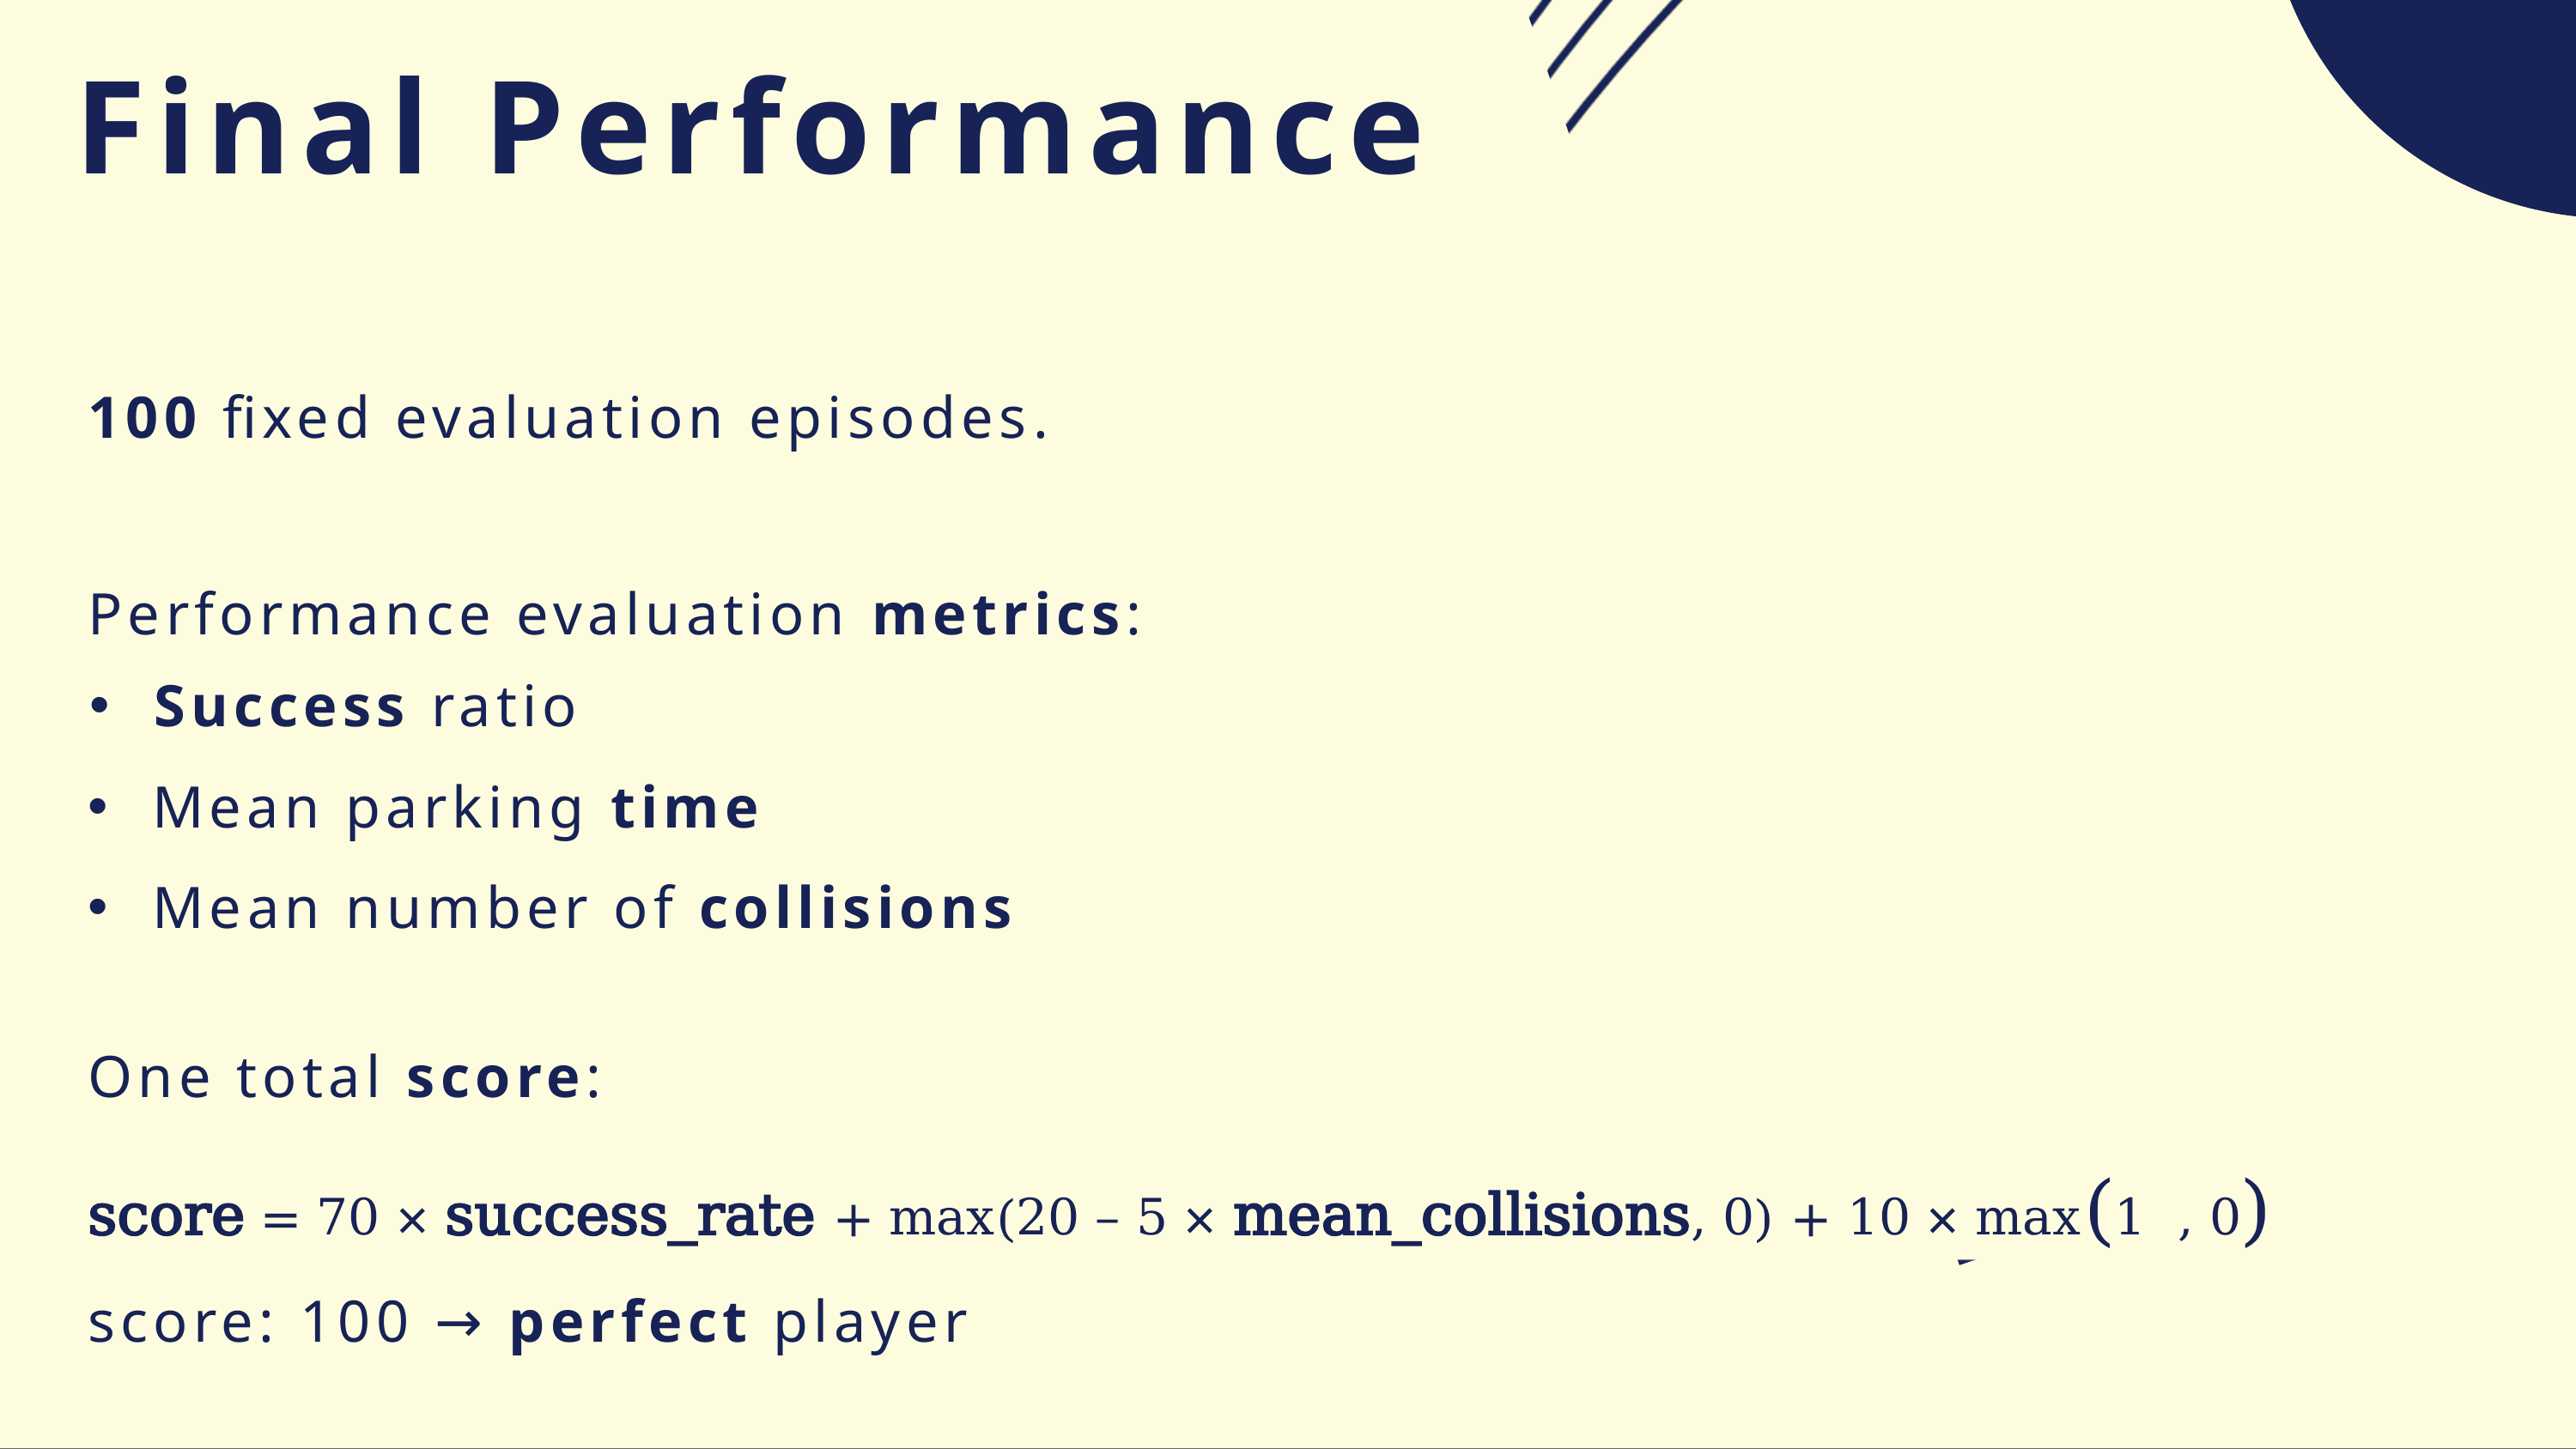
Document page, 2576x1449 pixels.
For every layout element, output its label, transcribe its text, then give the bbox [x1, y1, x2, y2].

text_box [1522, 0, 2576, 1265]
text_box Mean parking time [75, 764, 1524, 846]
text_box [0, 0, 2576, 1449]
text_box Mean number of collisions [75, 864, 2082, 947]
text_box Success ratio [77, 663, 1140, 745]
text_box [2264, 0, 2576, 219]
text_box Performance evaluation metrics: [75, 537, 2072, 652]
text_box Final Performance [75, 1, 1591, 200]
text_box 100 fixed evaluation episodes. [75, 374, 1555, 456]
